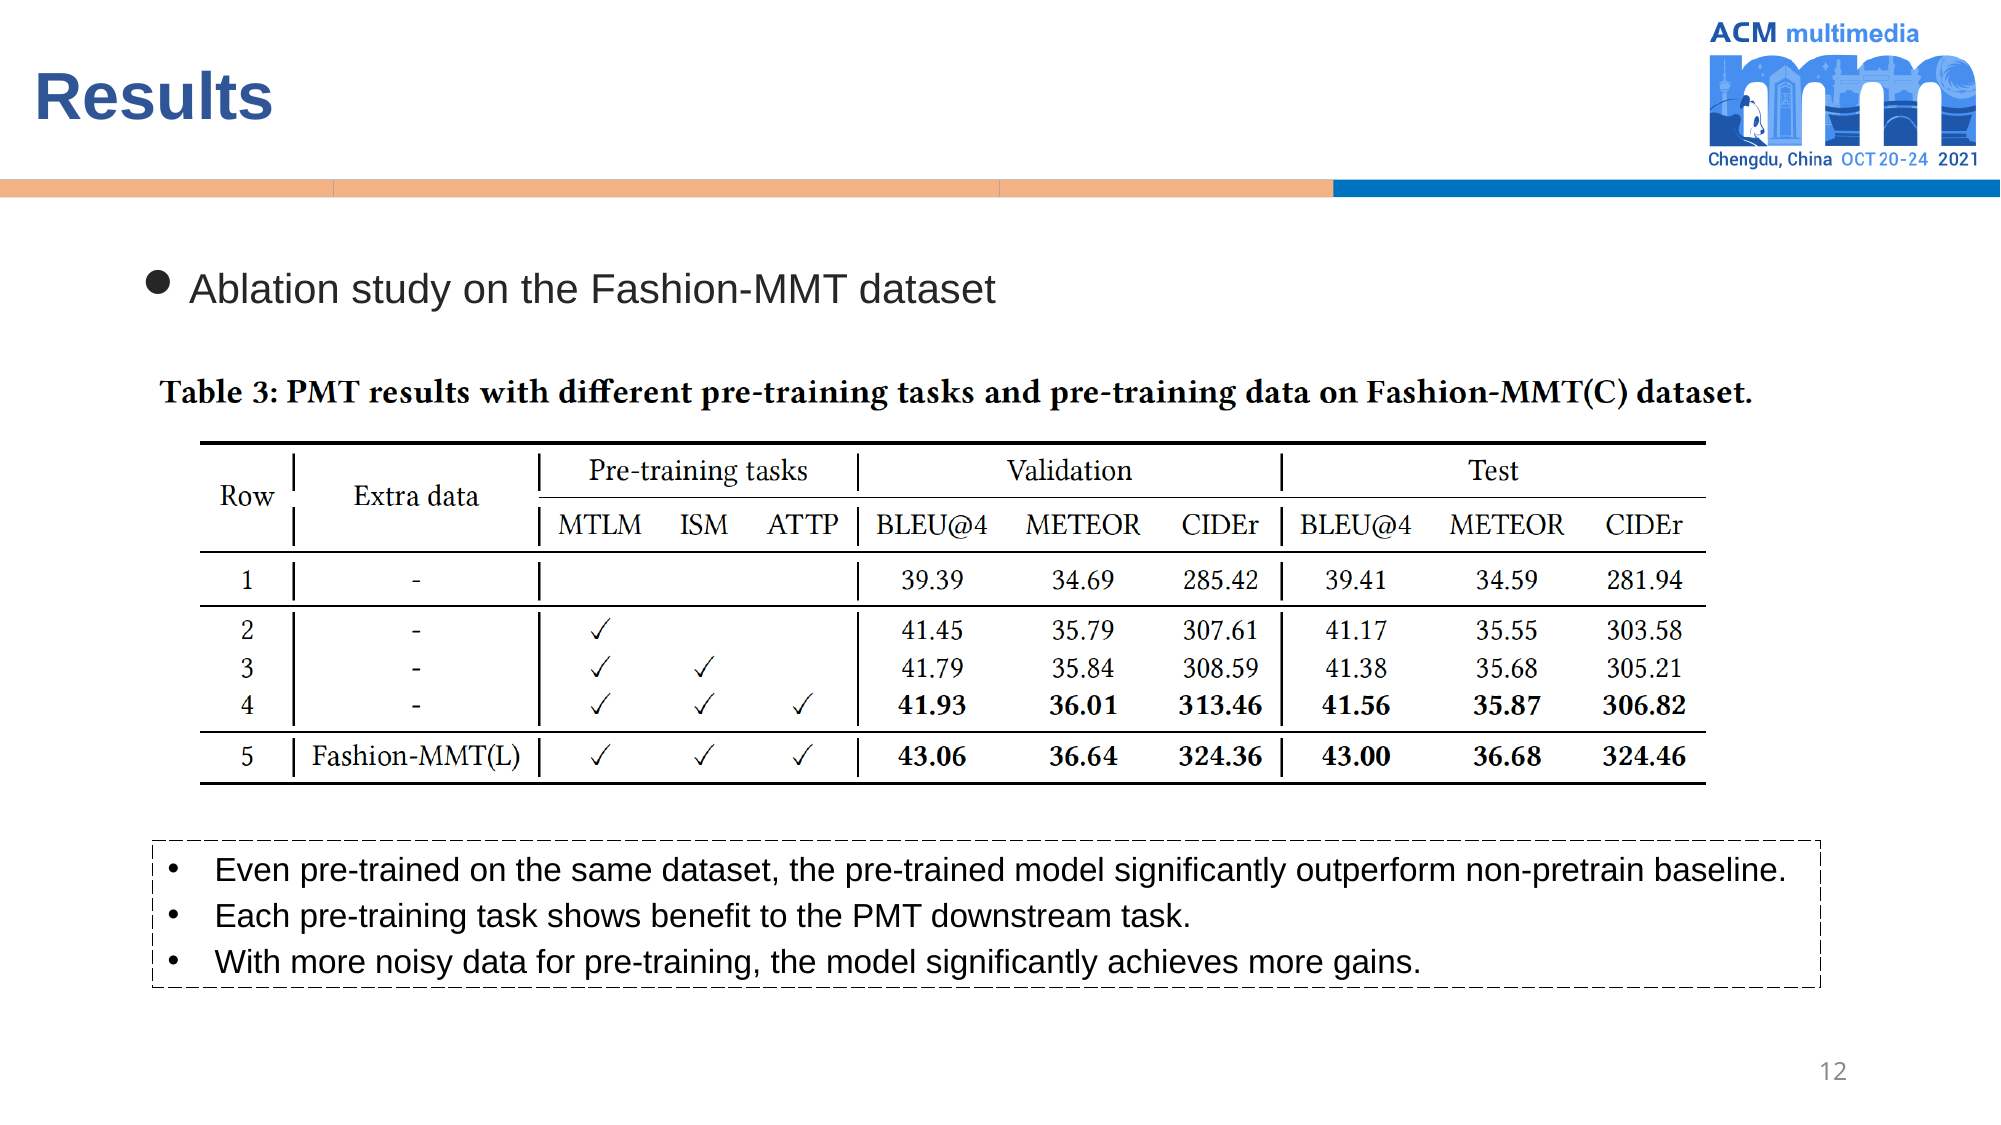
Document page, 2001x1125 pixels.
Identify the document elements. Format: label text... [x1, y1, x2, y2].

picture [1696, 15, 1982, 172]
text_box [333, 178, 999, 198]
text_box Ablation study on the Fashion-MMT dataset [127, 254, 1821, 320]
slide_number 12 [1412, 1042, 1863, 1103]
text_box [999, 178, 1334, 198]
text_box [1334, 178, 2000, 198]
text_box [0, 178, 333, 198]
text_box Results [19, 45, 474, 141]
text_box Even pre-trained on the same dataset, the pre-trained model significantly outperform non-pretrain baseline. Each pre-training task shows benefit to the PMT downstream task. With more noisy data for pre-training, the model significantly achieves more gains. [152, 840, 1821, 988]
picture [157, 373, 1755, 788]
